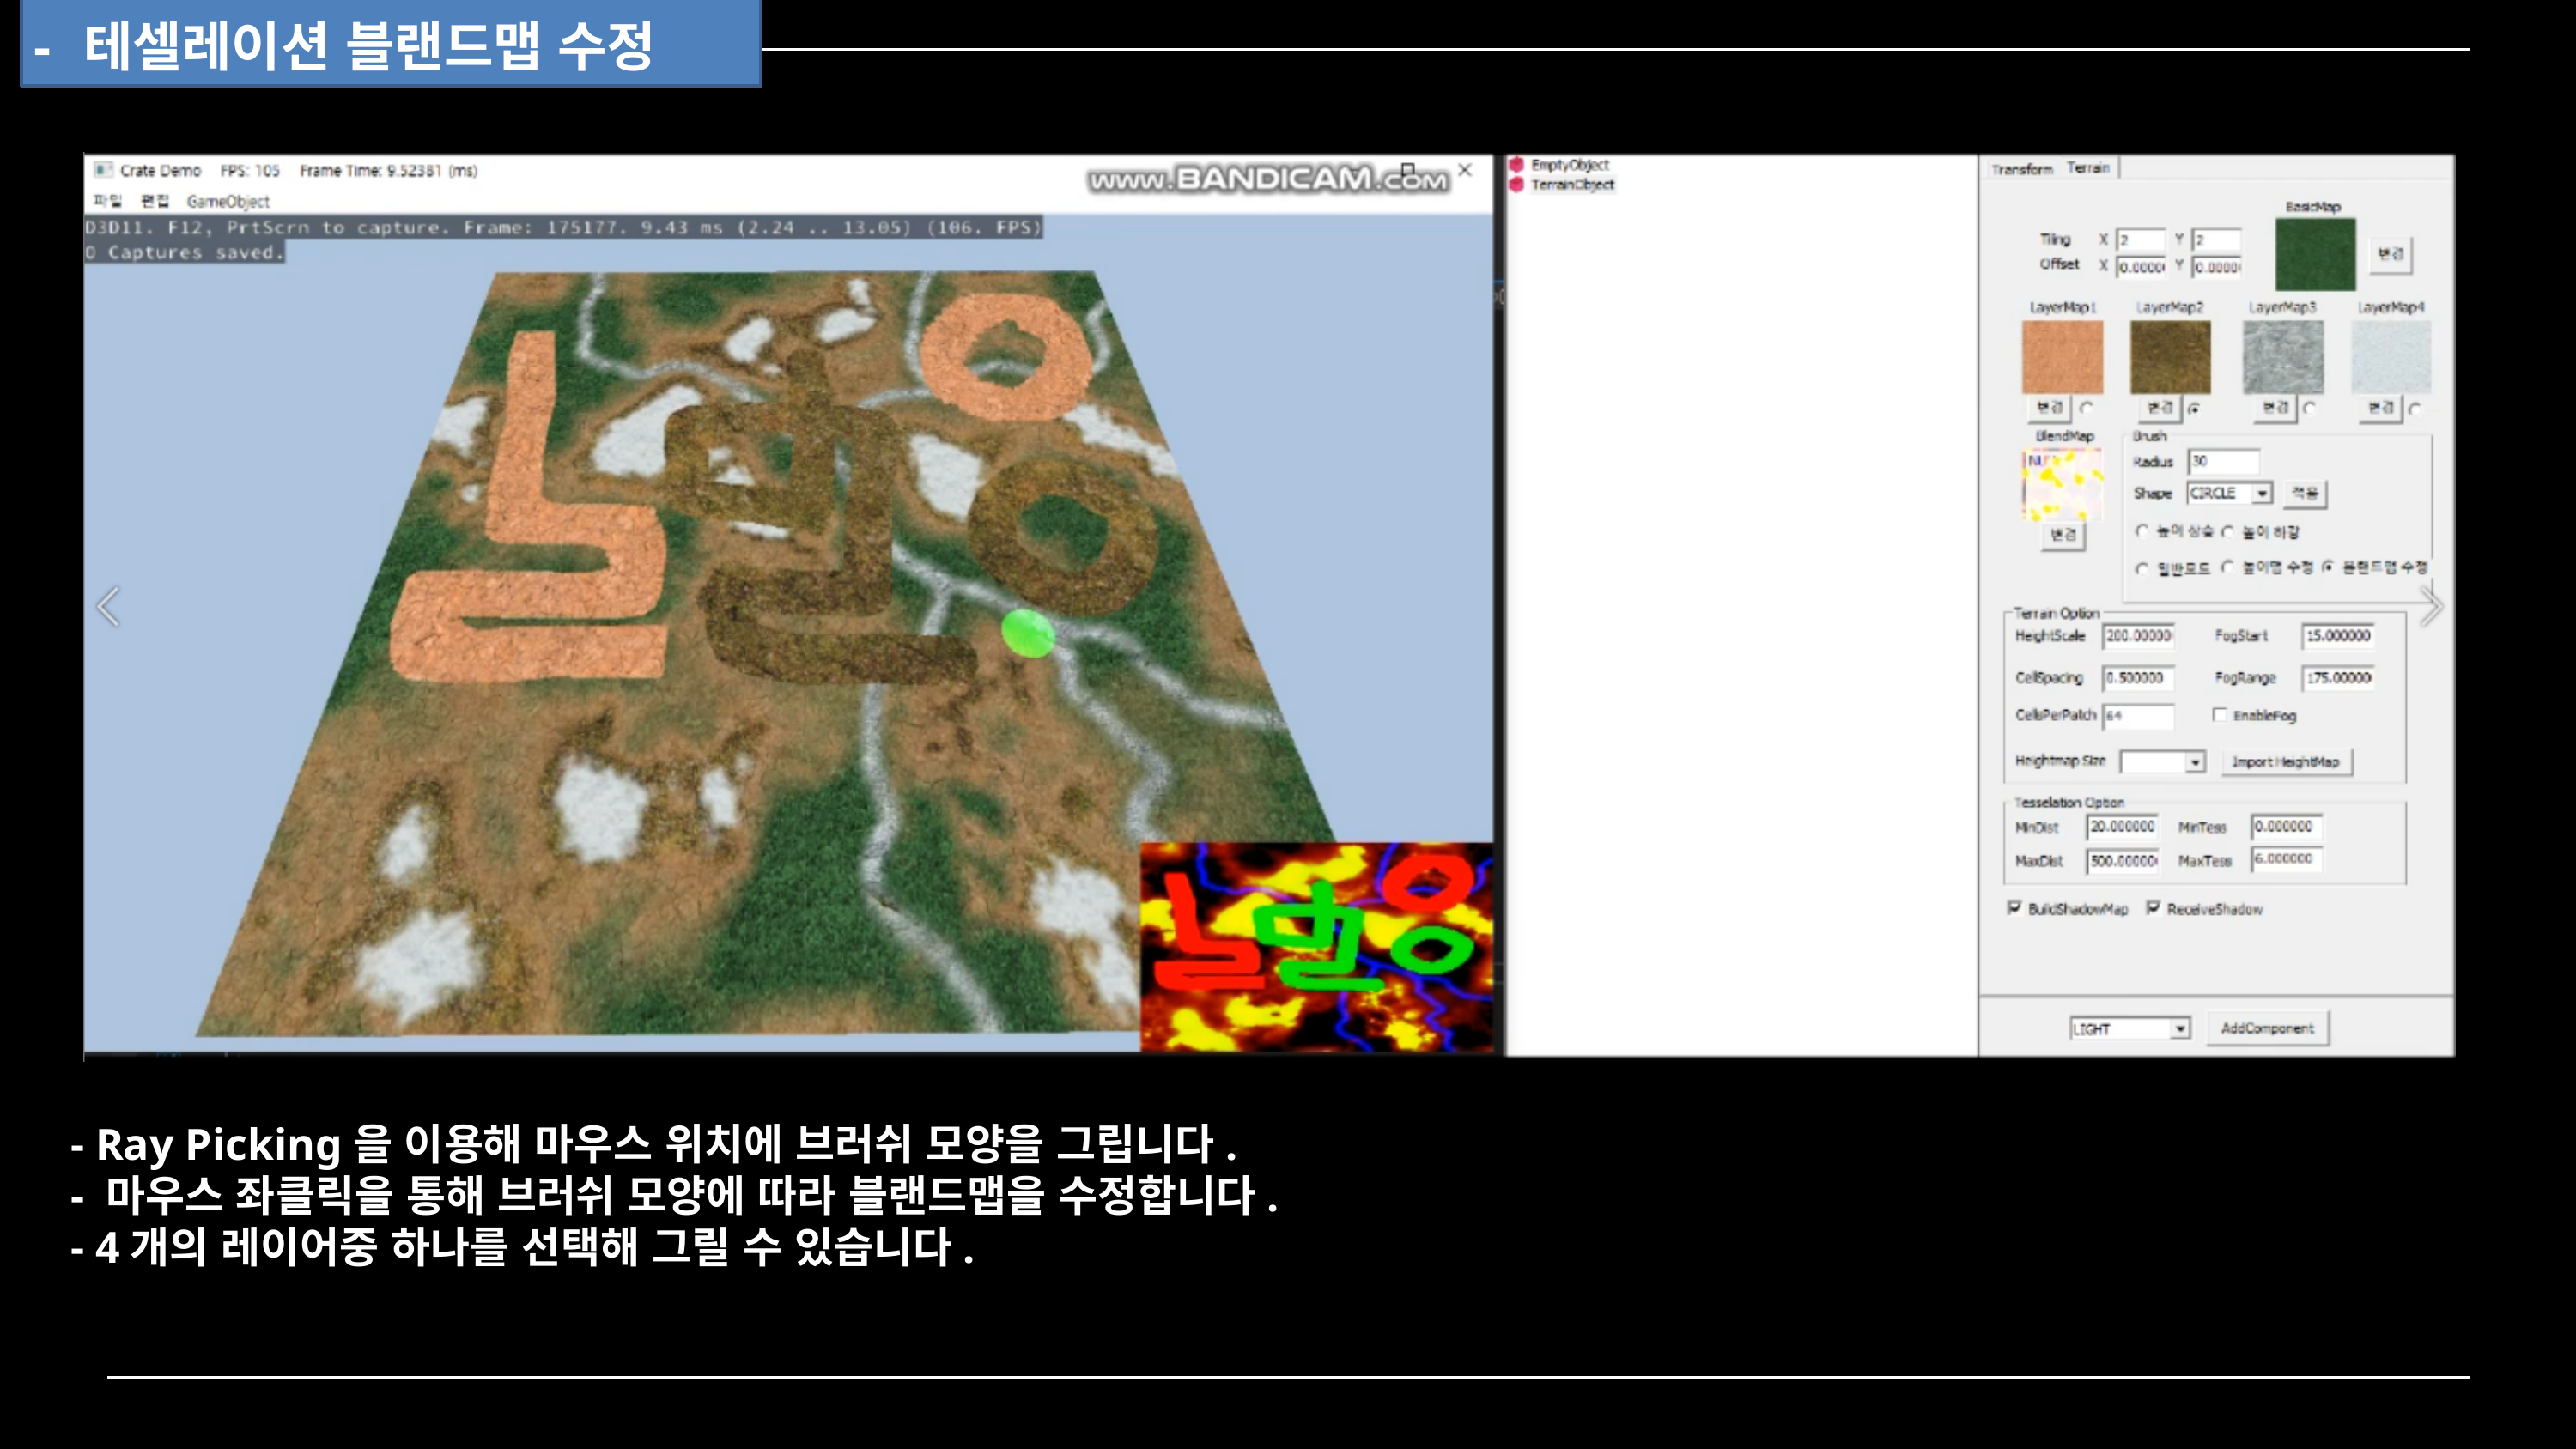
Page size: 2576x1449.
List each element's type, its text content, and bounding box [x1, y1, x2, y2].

text_box - Ray Picking을 이용해 마우스 위치에 브러쉬 모양을 그립니다. - 마우스 좌클릭을 통해 브러쉬 모양에 따라 블랜드맵을 수정합니다. - 4개의 레이어중 하나를 선택해 그릴 수 있습니다. [58, 1110, 2470, 1278]
text_box - 테셀레이션 블랜드맵 수정 [20, 0, 762, 88]
picture [83, 152, 2456, 1062]
